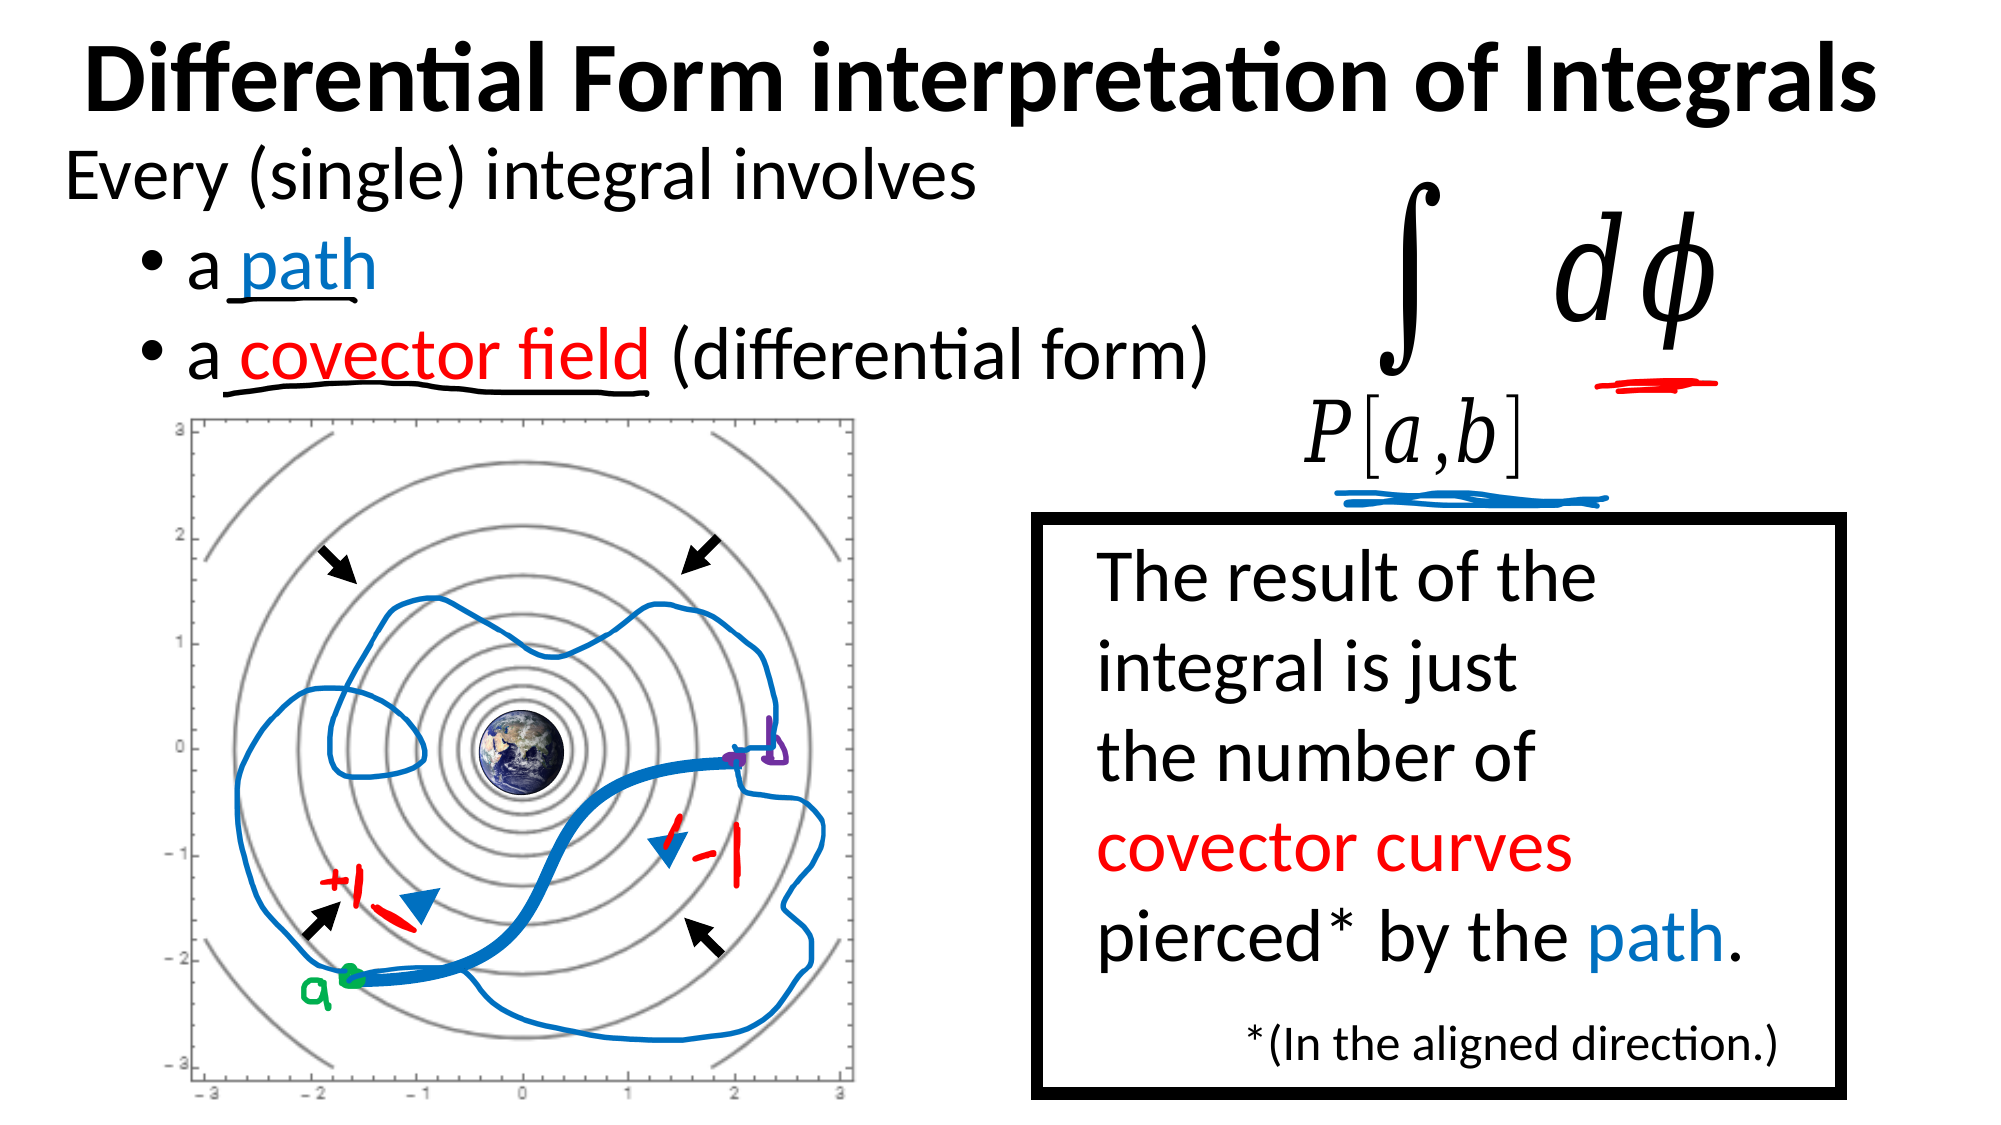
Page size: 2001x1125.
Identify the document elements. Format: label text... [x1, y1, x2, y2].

text_box Differential Form interpretation of Integrals [68, 3, 1896, 139]
picture [223, 297, 1727, 1052]
text_box Every (single) integral involves a path a covector field (differential form) [49, 117, 1227, 402]
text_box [158, 404, 876, 1119]
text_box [1037, 518, 1841, 1094]
